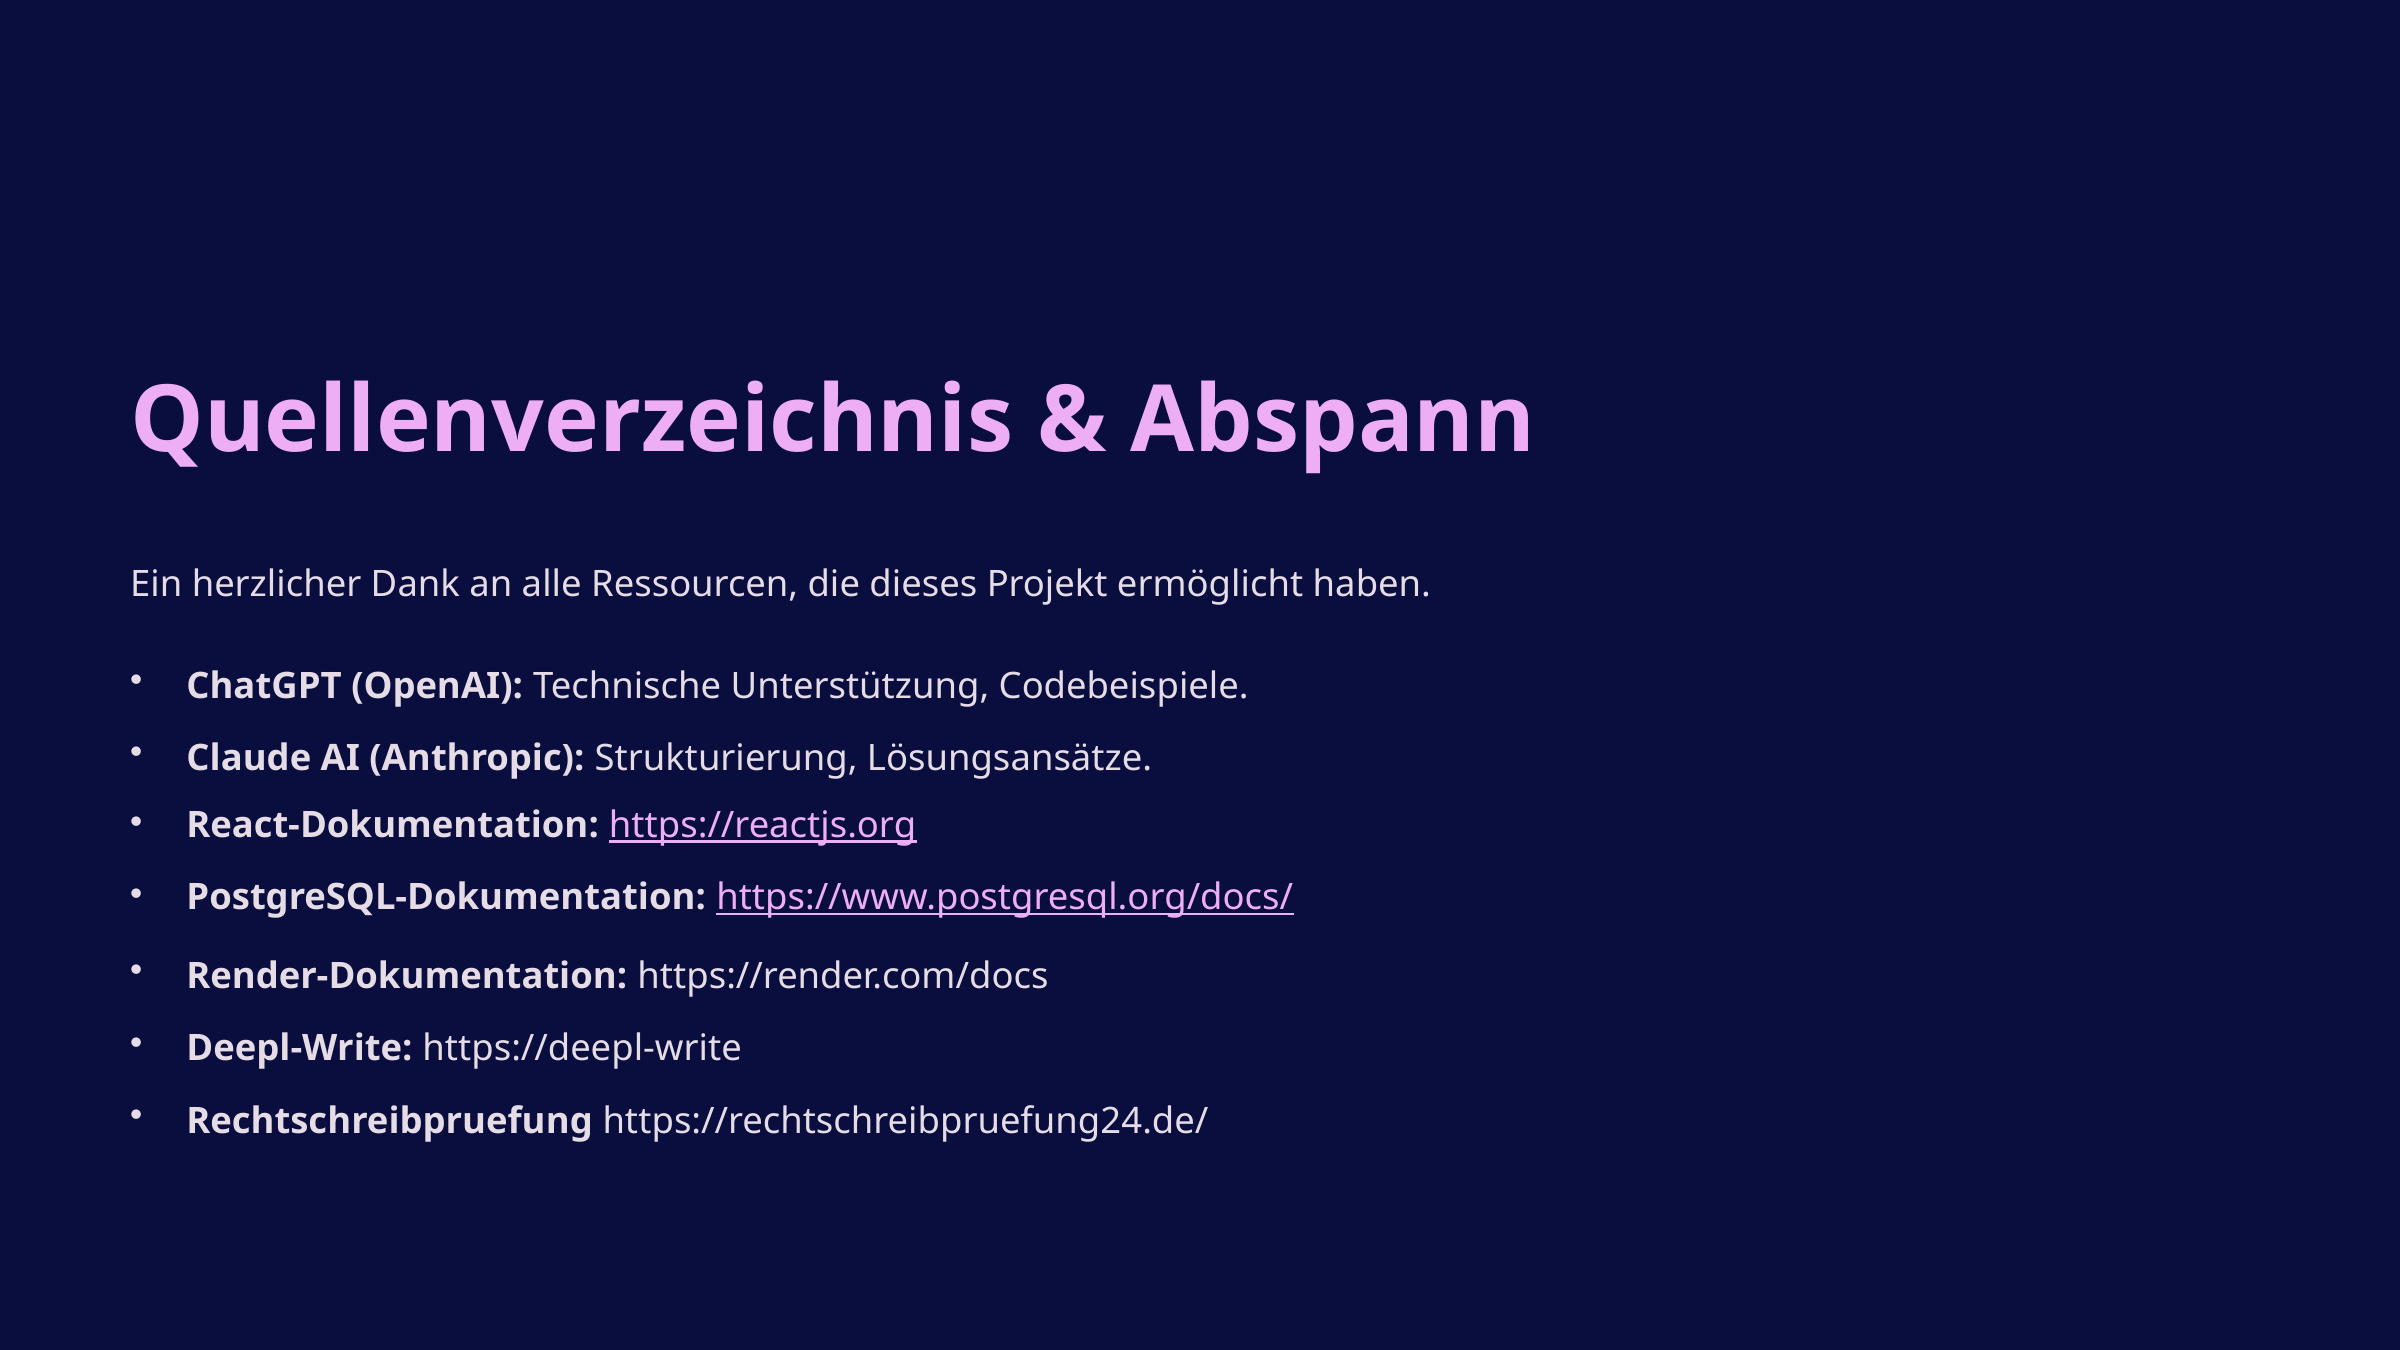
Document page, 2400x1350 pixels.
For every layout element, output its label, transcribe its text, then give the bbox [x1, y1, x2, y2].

text_box React-Dokumentation: https://reactjs.org [130, 791, 2270, 851]
text_box Render-Dokumentation: https://render.com/docs [130, 936, 2270, 996]
text_box PostgreSQL-Dokumentation: https://www.postgresql.org/docs/ [130, 863, 2270, 924]
text_box Rechtschreibpruefung https://rechtschreibpruefung24.de/ [130, 1081, 2270, 1141]
text_box Ein herzlicher Dank an alle Ressourcen, die dieses Projekt ermöglicht haben. [130, 544, 2270, 605]
text_box Quellenverzeichnis & Abspann [130, 354, 1534, 471]
text_box Deepl-Write: https://deepl-write [130, 1008, 2270, 1069]
text_box Claude AI (Anthropic): Strukturierung, Lösungsansätze. [130, 718, 2270, 779]
text_box ChatGPT (OpenAI): Technische Unterstützung, Codebeispiele. [130, 646, 2270, 706]
